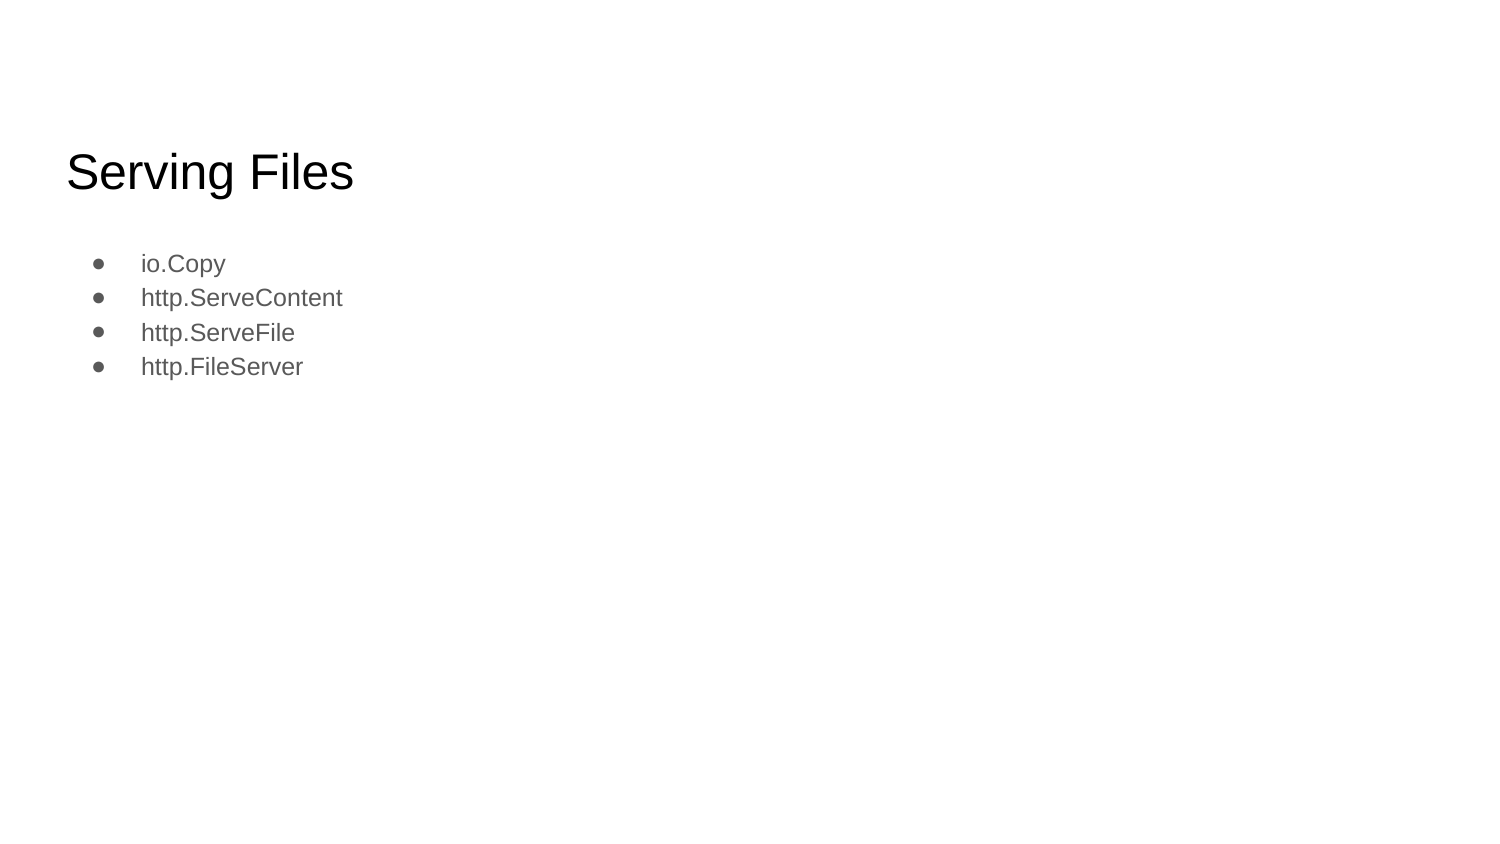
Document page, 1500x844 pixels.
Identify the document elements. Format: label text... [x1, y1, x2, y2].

list io.Copy http.ServeContent http.ServeFile http.FileServer [51, 227, 512, 750]
title Serving Files [51, 91, 512, 216]
